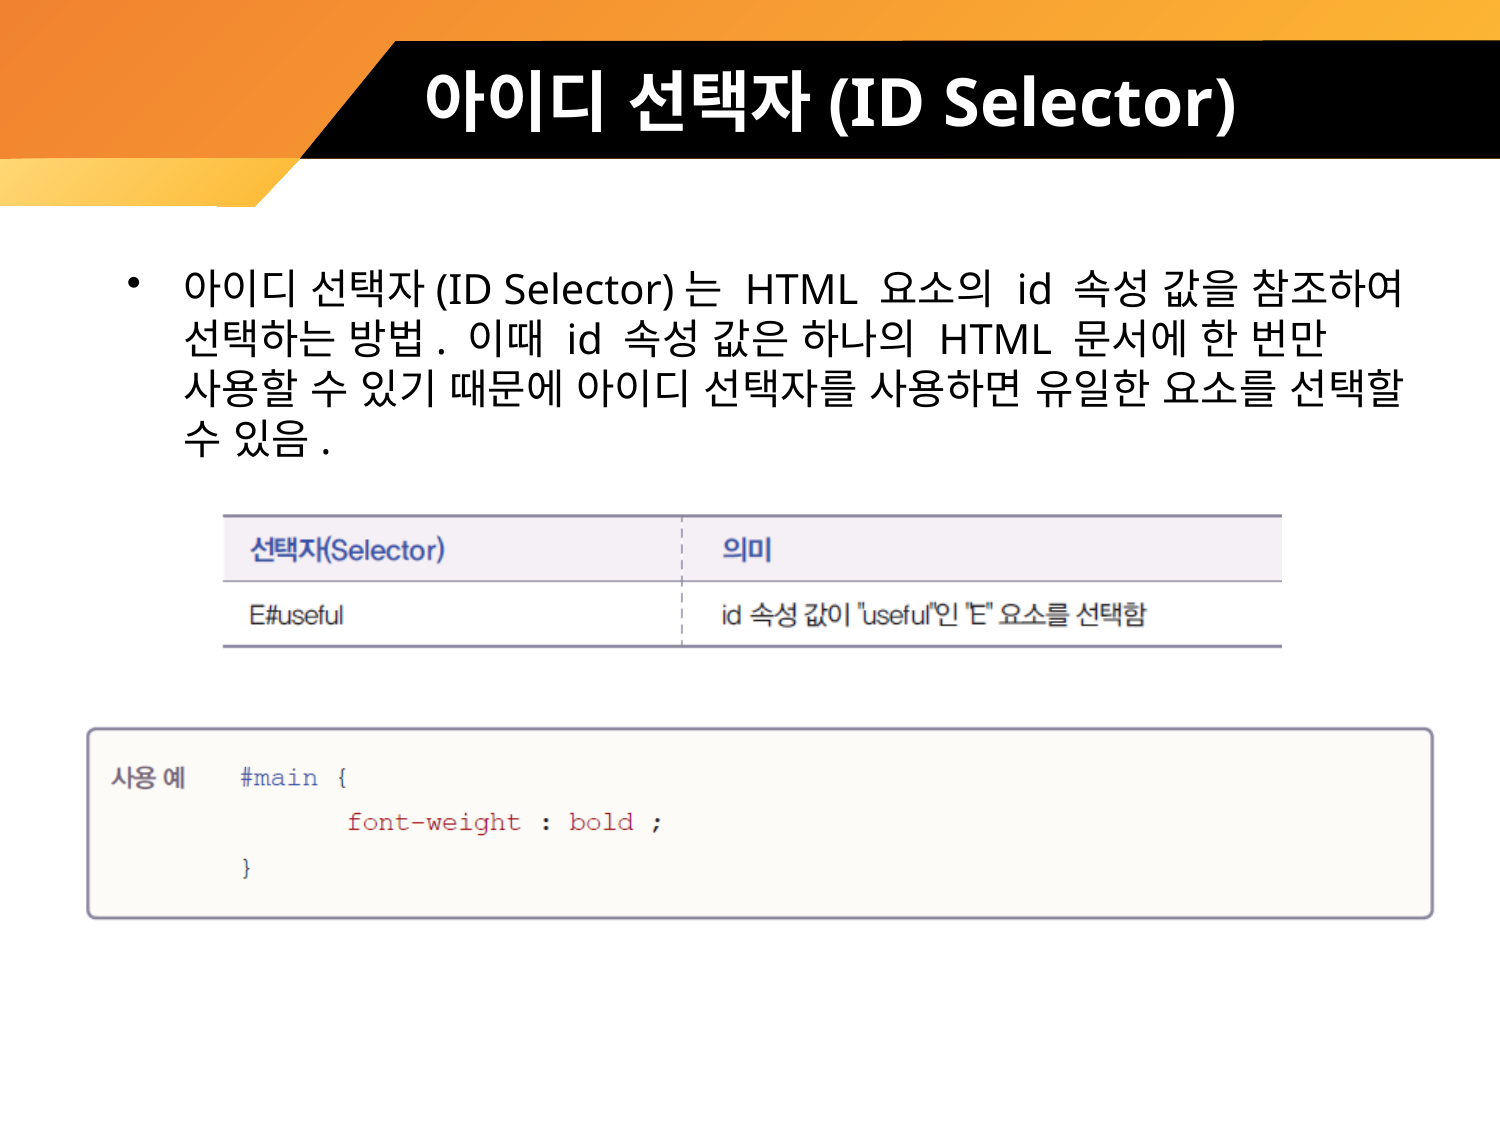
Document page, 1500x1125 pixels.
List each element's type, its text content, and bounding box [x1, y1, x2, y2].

text_box 아이디 선택자(ID Selector)는 HTML 요소의 id 속성 값을 참조하여 선택하는 방법. 이때 id 속성 값은 하나의 HTML 문서에 한 번만 사용할 수 있기 때문에 아이디 선택자를 사용하면 유일한 요소를 선택할 수 있음. [112, 255, 1424, 480]
picture [76, 703, 1454, 951]
picture [206, 491, 1282, 675]
title 아이디 선택자(ID Selector) [374, 36, 1481, 163]
